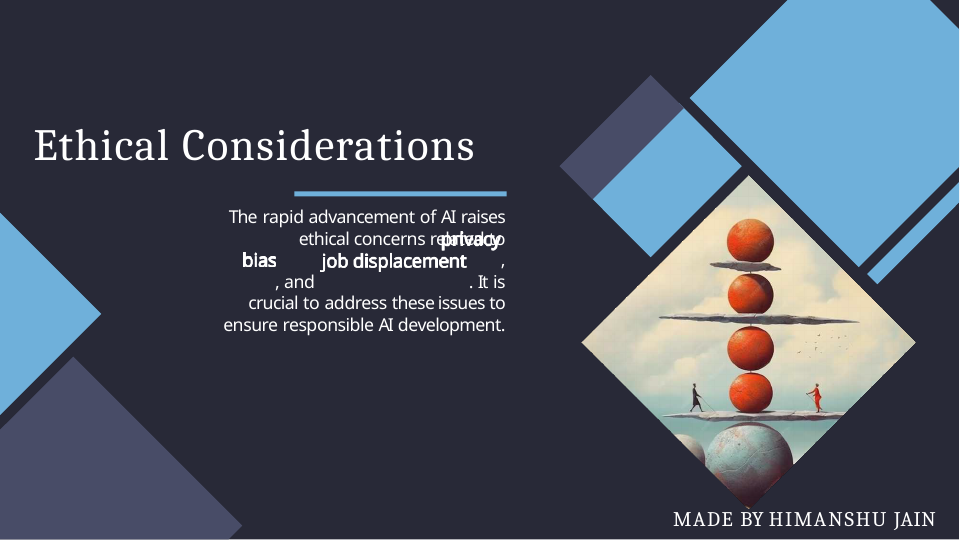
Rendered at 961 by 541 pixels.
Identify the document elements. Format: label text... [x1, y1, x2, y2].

title Ethical Considerations [31, 113, 507, 206]
text_box [294, 191, 507, 197]
picture [581, 173, 917, 509]
picture [320, 231, 501, 272]
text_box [0, 212, 277, 540]
text_box The rapid advancement of AI raises ethical concerns related to , , and . It is crucial to address these issues to ensure responsible AI development. [200, 203, 507, 336]
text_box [559, 0, 960, 285]
footer MADE BY HIMANSHU JAIN [667, 505, 944, 541]
